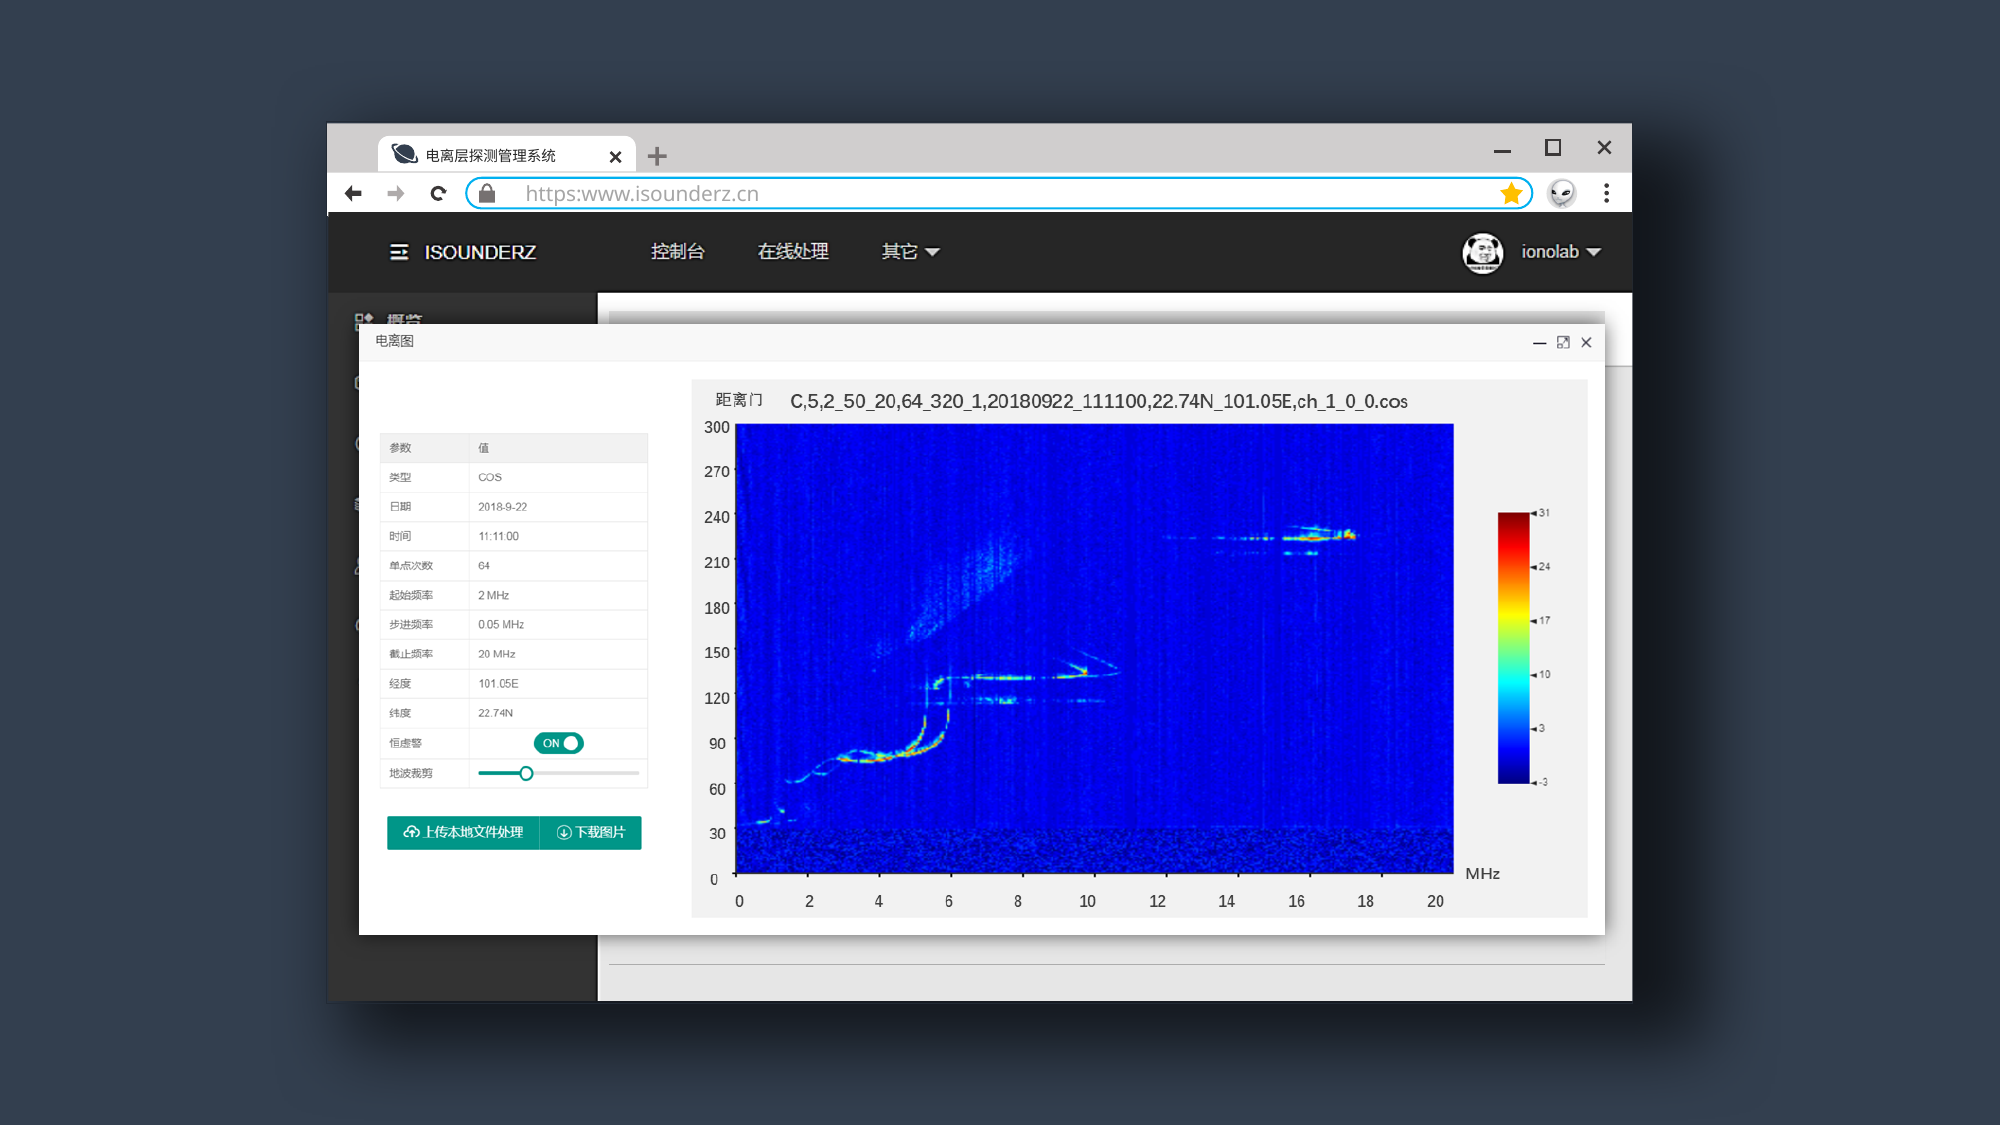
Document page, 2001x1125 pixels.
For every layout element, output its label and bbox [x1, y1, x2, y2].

picture [328, 212, 1635, 1001]
text_box [326, 121, 1633, 1004]
